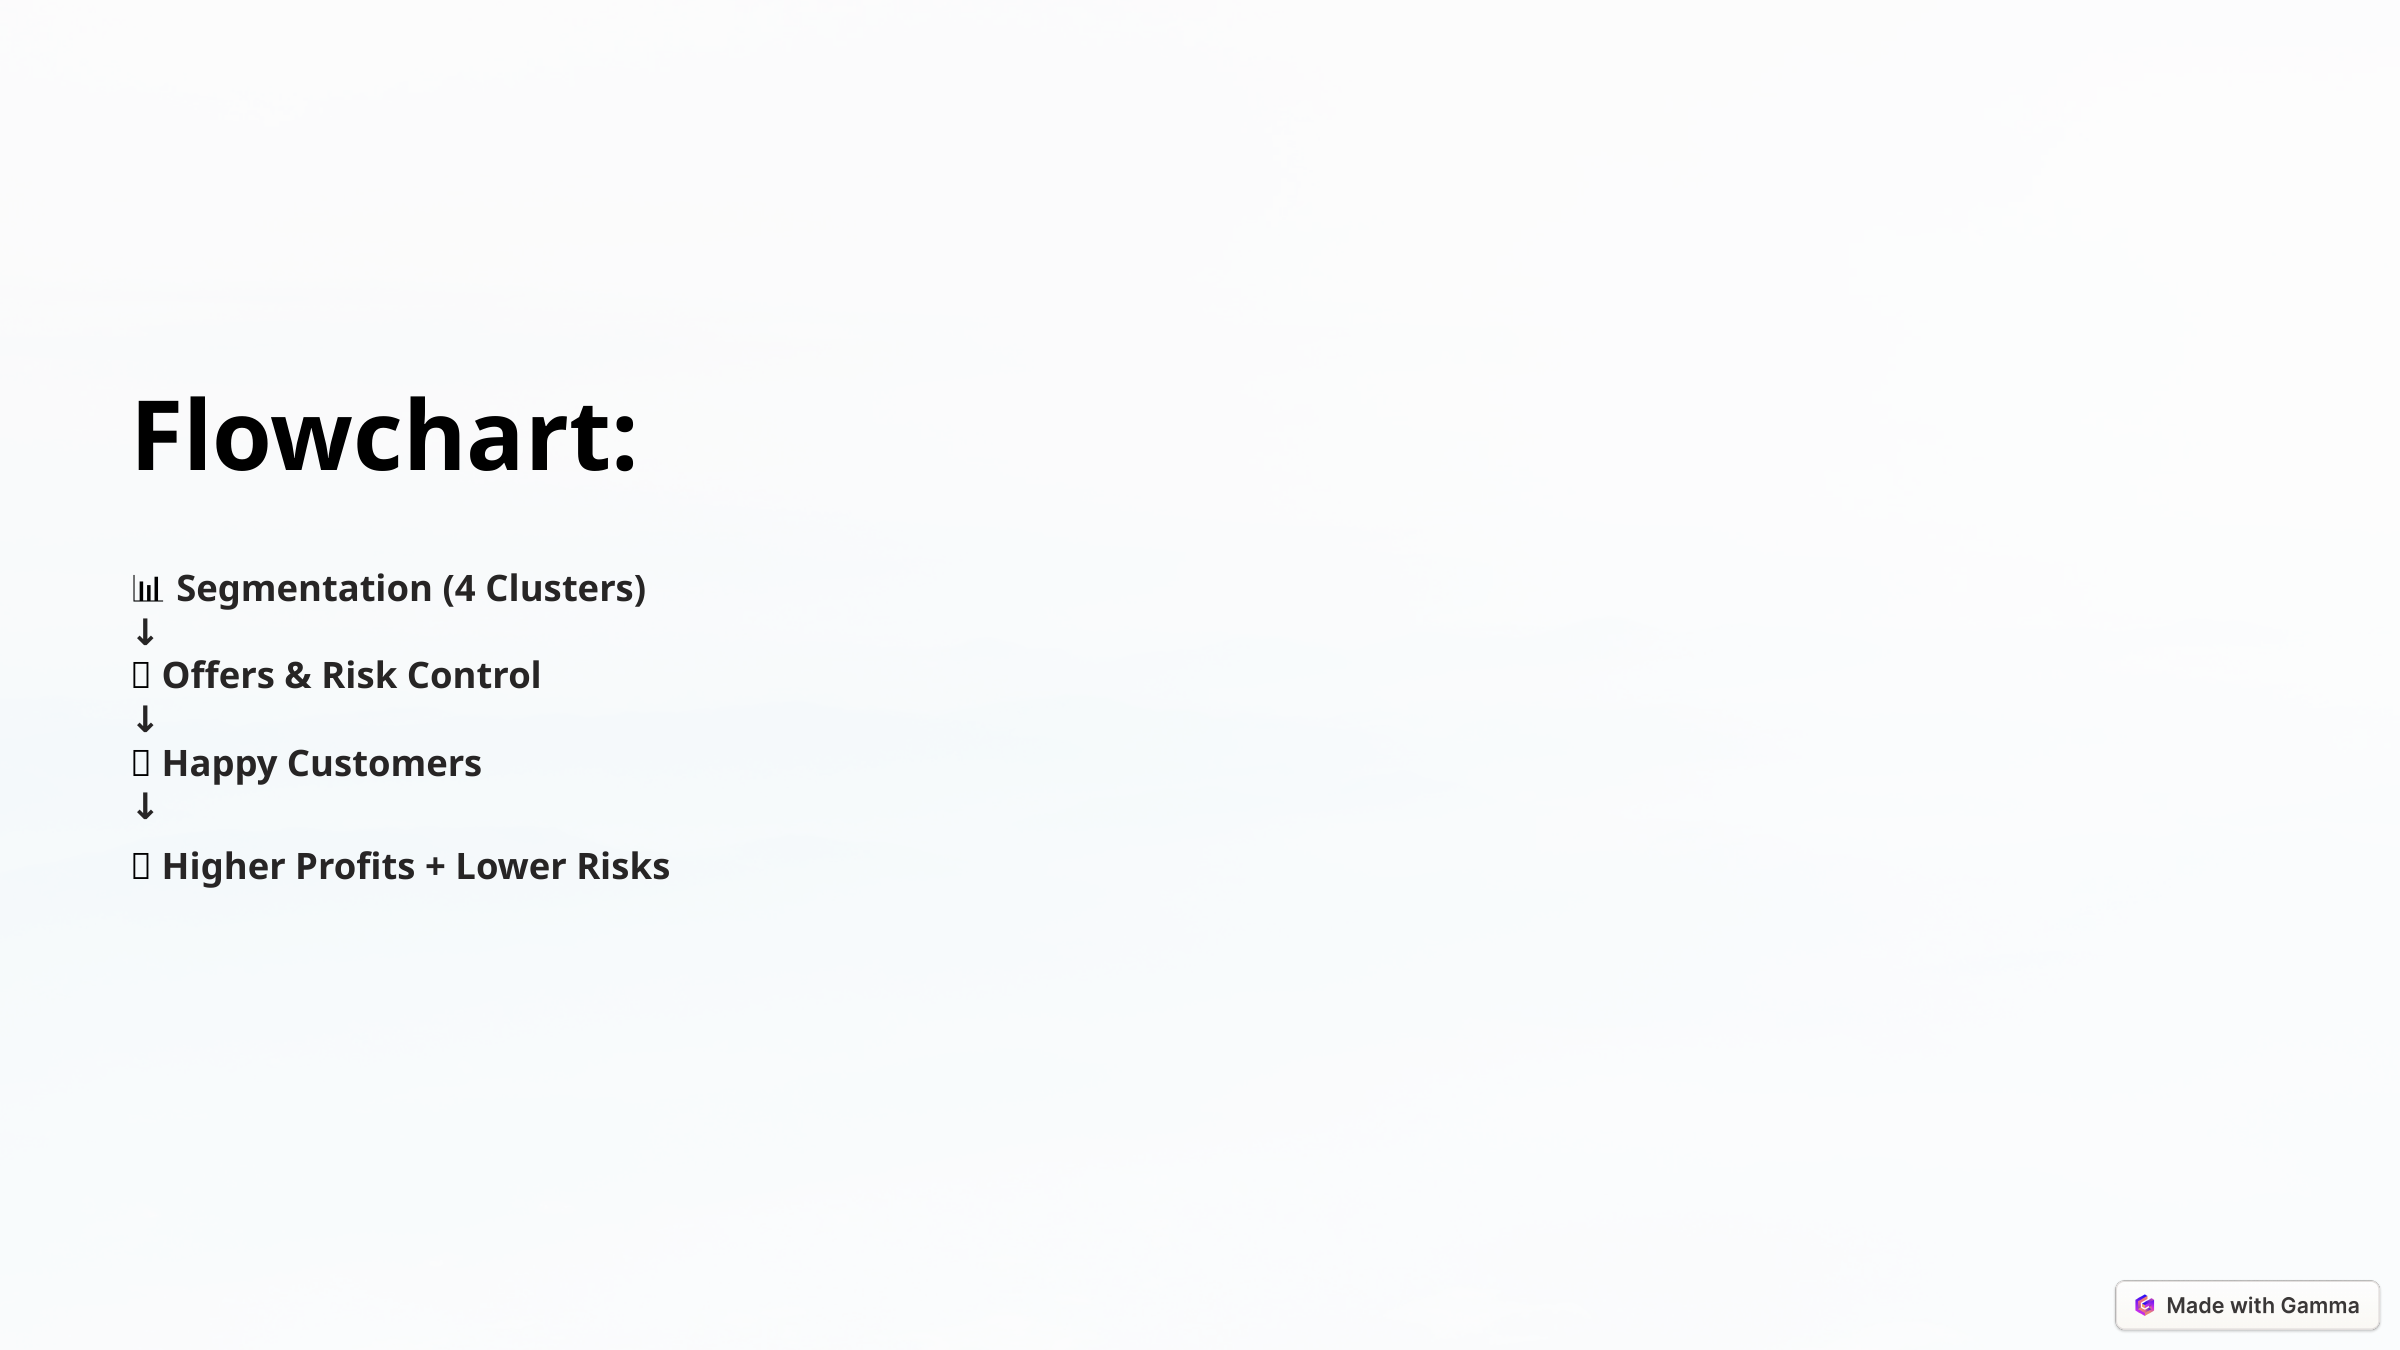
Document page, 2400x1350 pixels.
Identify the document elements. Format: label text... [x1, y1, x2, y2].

picture [2106, 1271, 2389, 1339]
text_box Flowchart: [130, 368, 1107, 491]
text_box 📊 Segmentation (4 Clusters) ↓ 🎯 Offers & Risk Control ↓ 🤝 Happy Customers ↓ 🚀 Higher Profits + Lower Risks [130, 564, 2270, 982]
